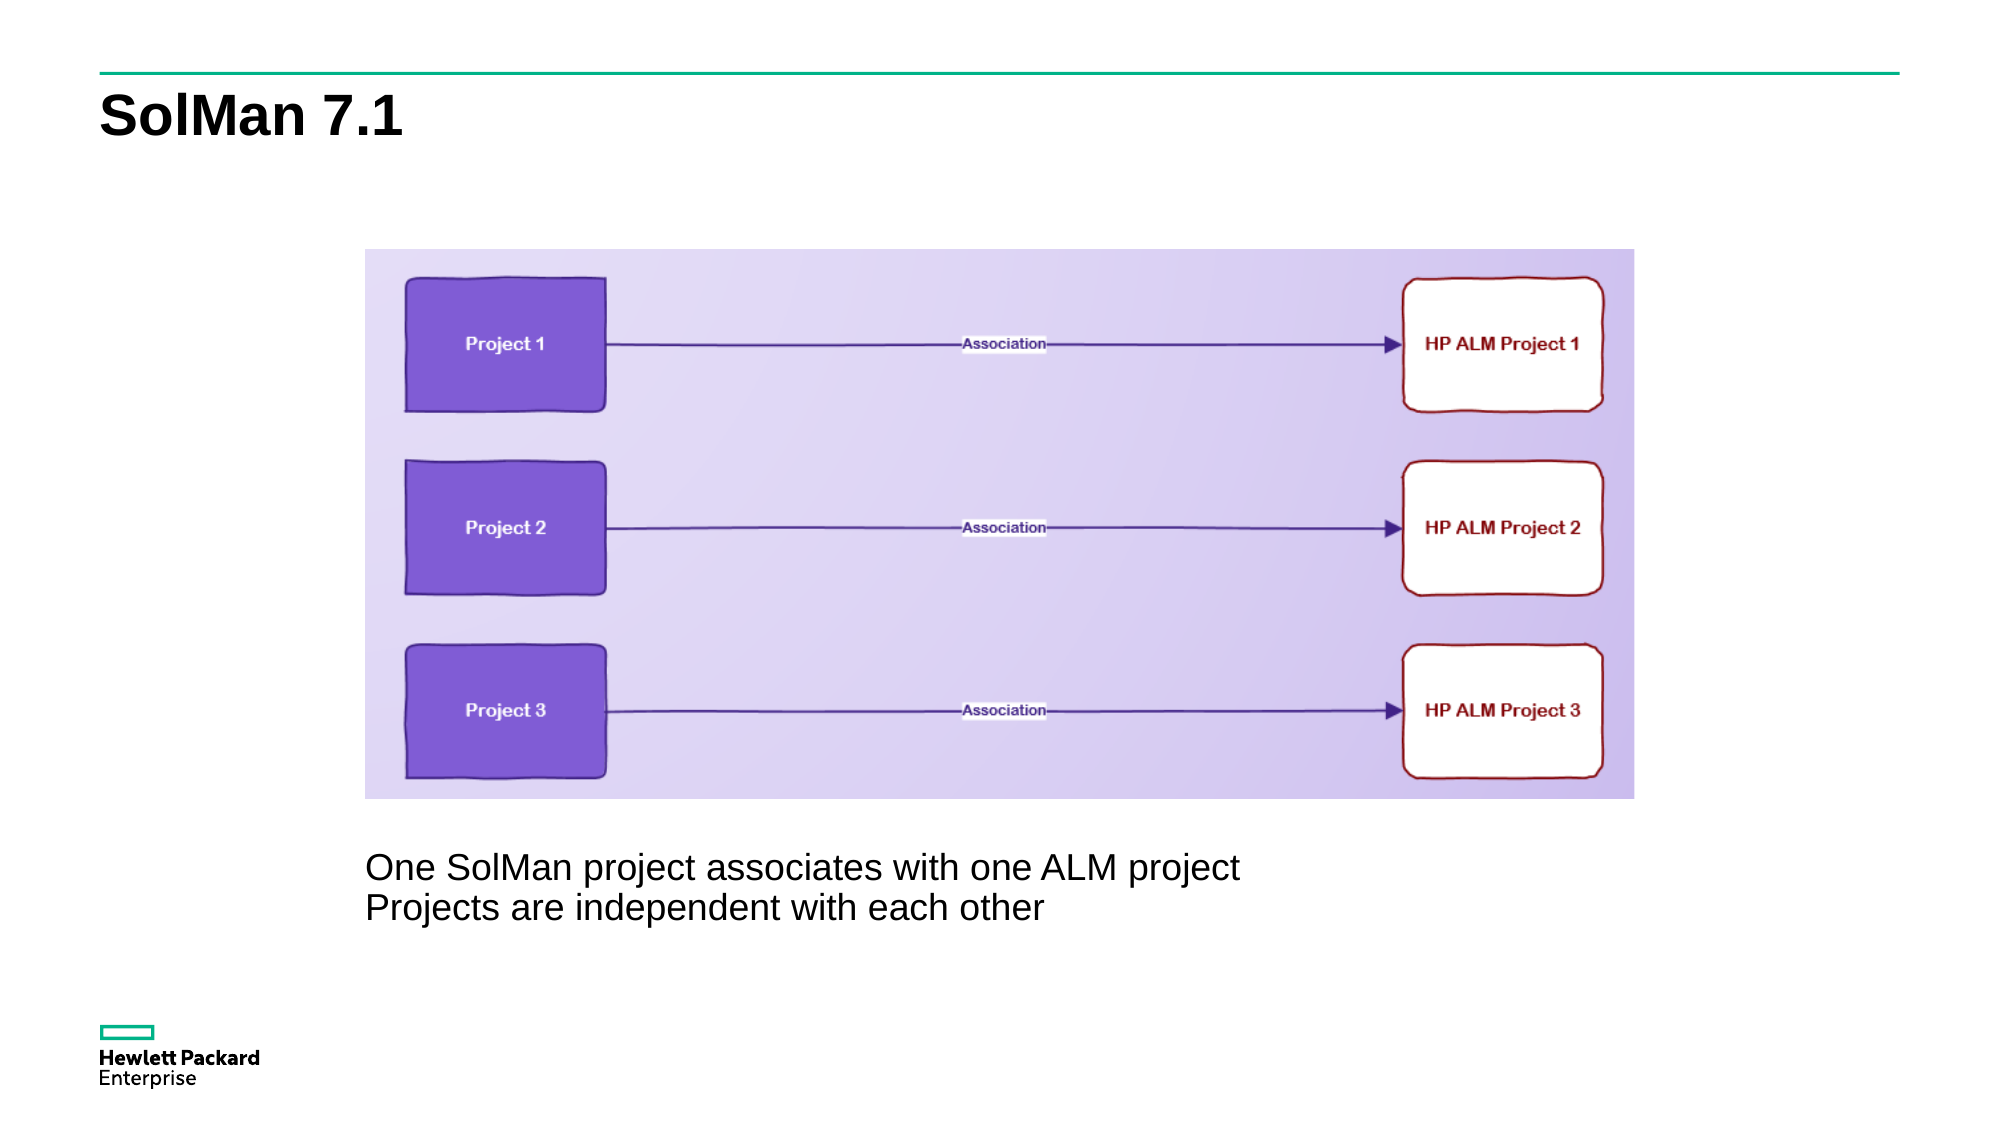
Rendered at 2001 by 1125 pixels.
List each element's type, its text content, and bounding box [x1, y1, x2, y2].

text_box One SolMan project associates with one ALM project Projects are independent with each other [364, 847, 1696, 936]
title SolMan 7.1 [99, 85, 1900, 225]
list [364, 249, 1635, 799]
